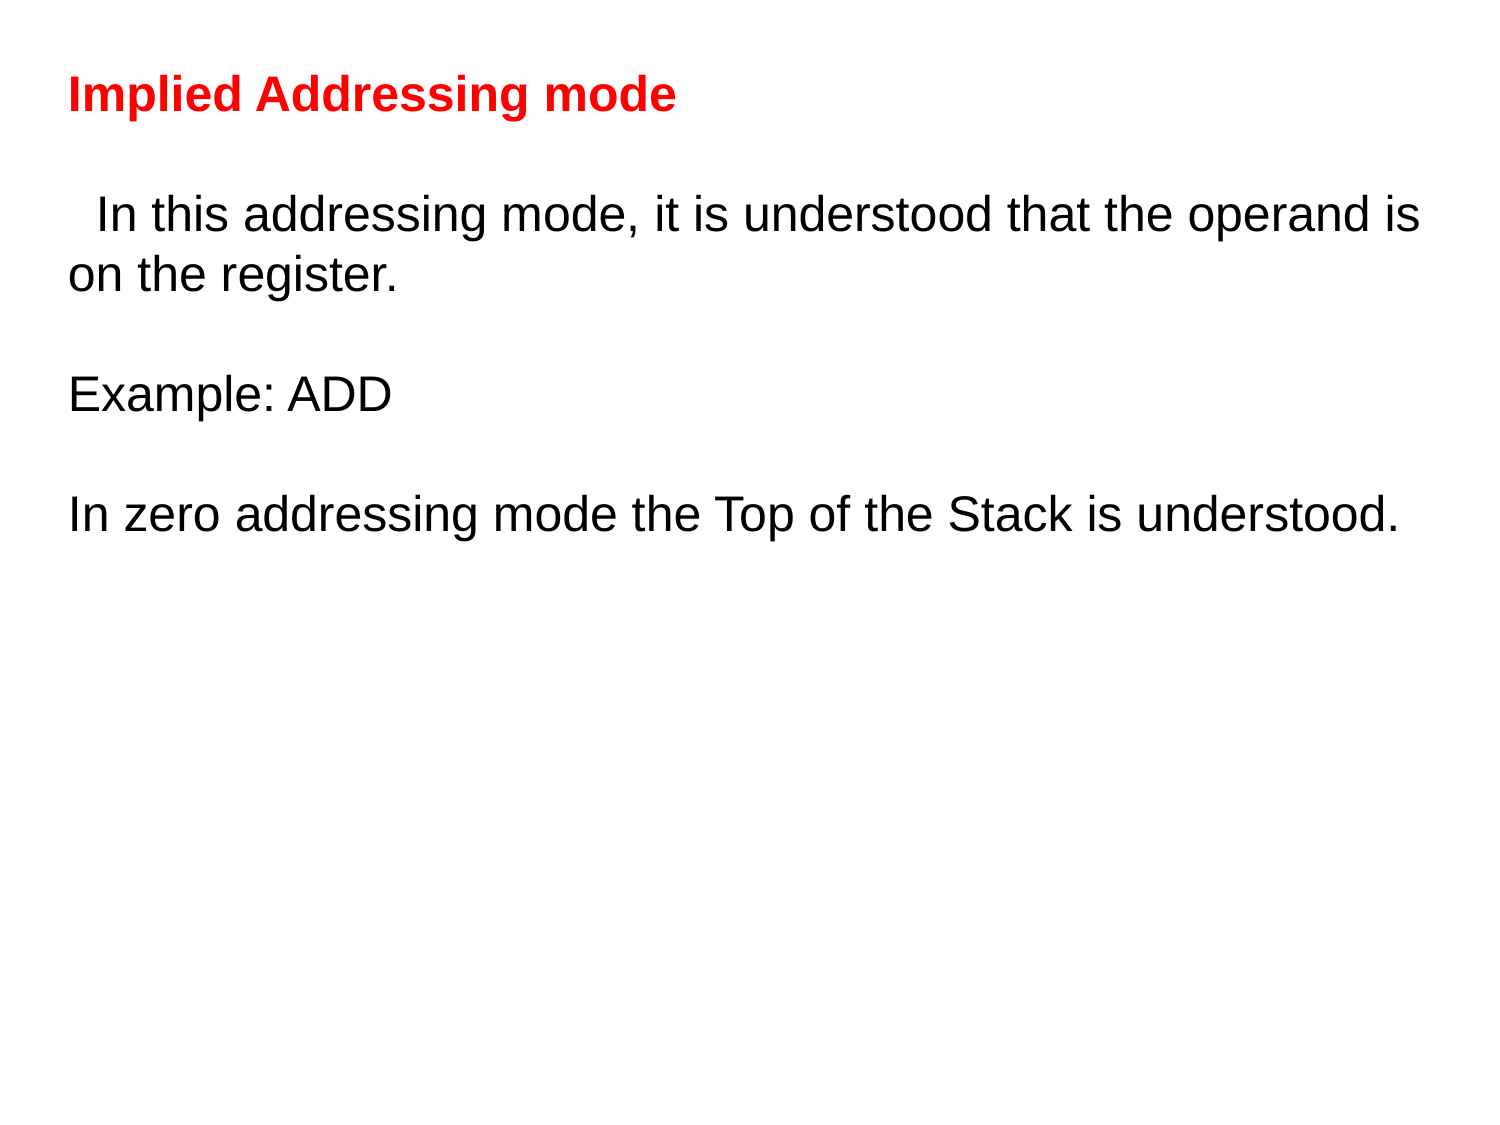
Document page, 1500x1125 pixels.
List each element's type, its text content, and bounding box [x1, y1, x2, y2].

text_box Implied Addressing mode In this addressing mode, it is understood that the operand is on the register. Example: ADD In zero addressing mode the Top of the Stack is understood. [53, 54, 1447, 670]
